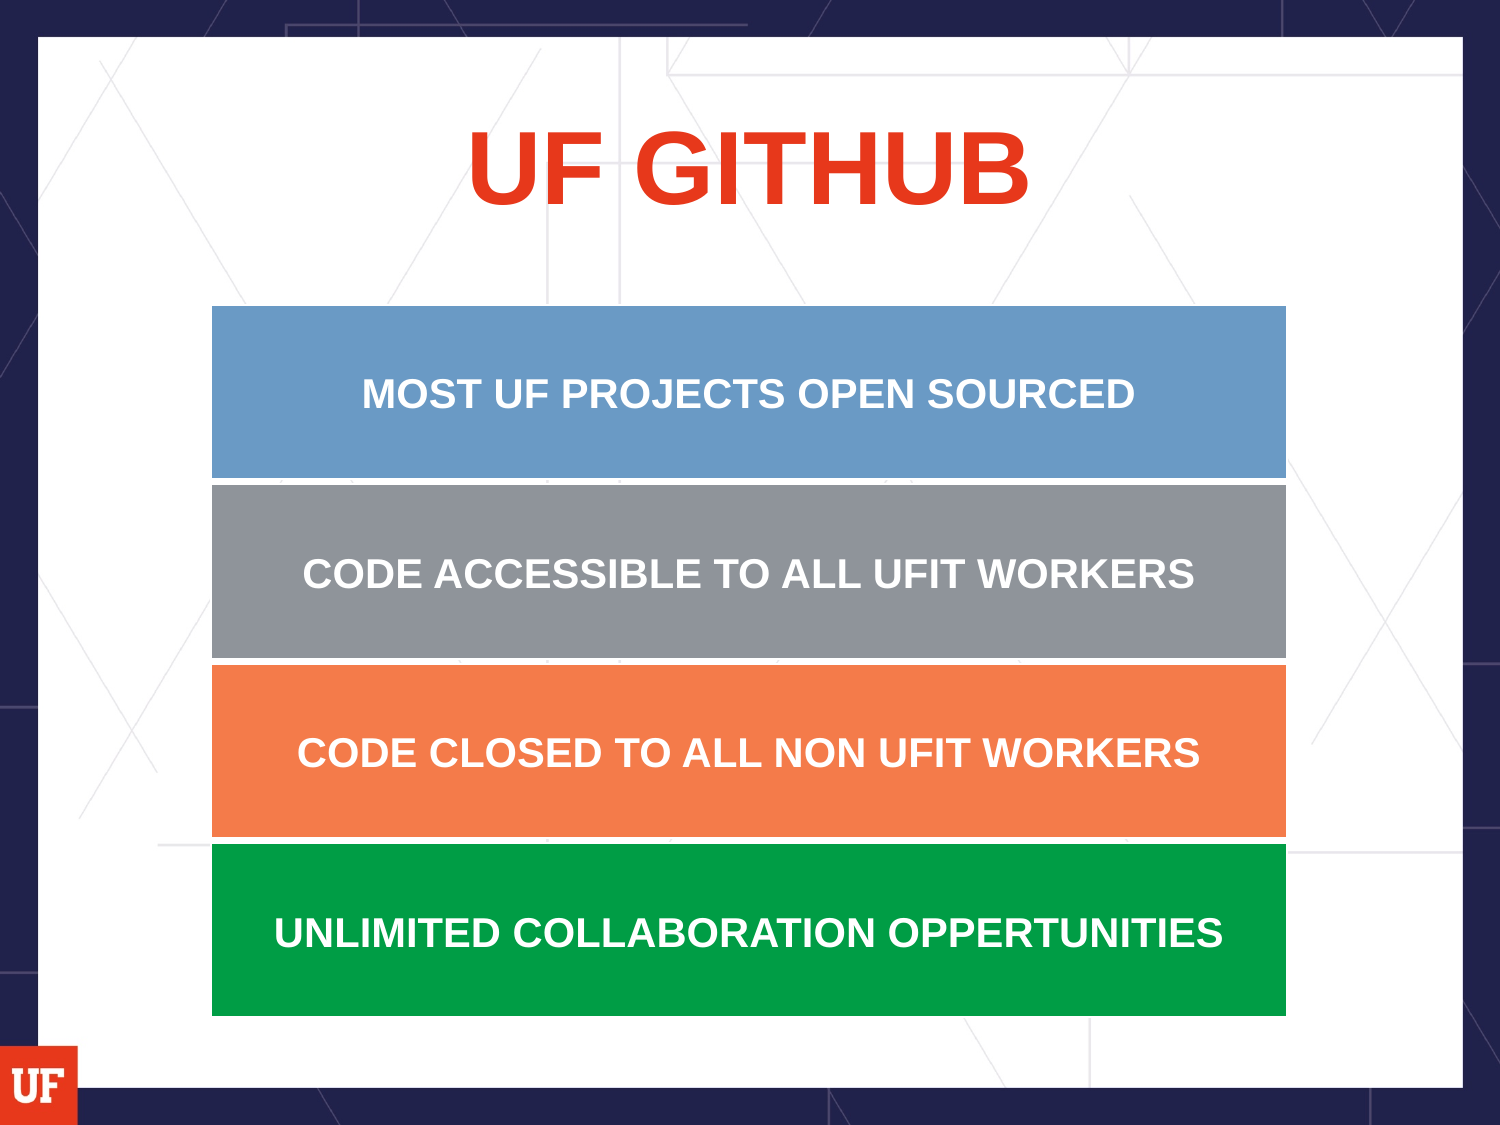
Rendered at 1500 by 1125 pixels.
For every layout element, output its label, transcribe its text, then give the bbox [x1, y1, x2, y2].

title UF GITHUB [62, 62, 1438, 263]
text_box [210, 666, 1288, 839]
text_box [210, 304, 1288, 480]
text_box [210, 484, 1288, 659]
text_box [210, 842, 1288, 1018]
picture [0, 0, 1500, 1125]
